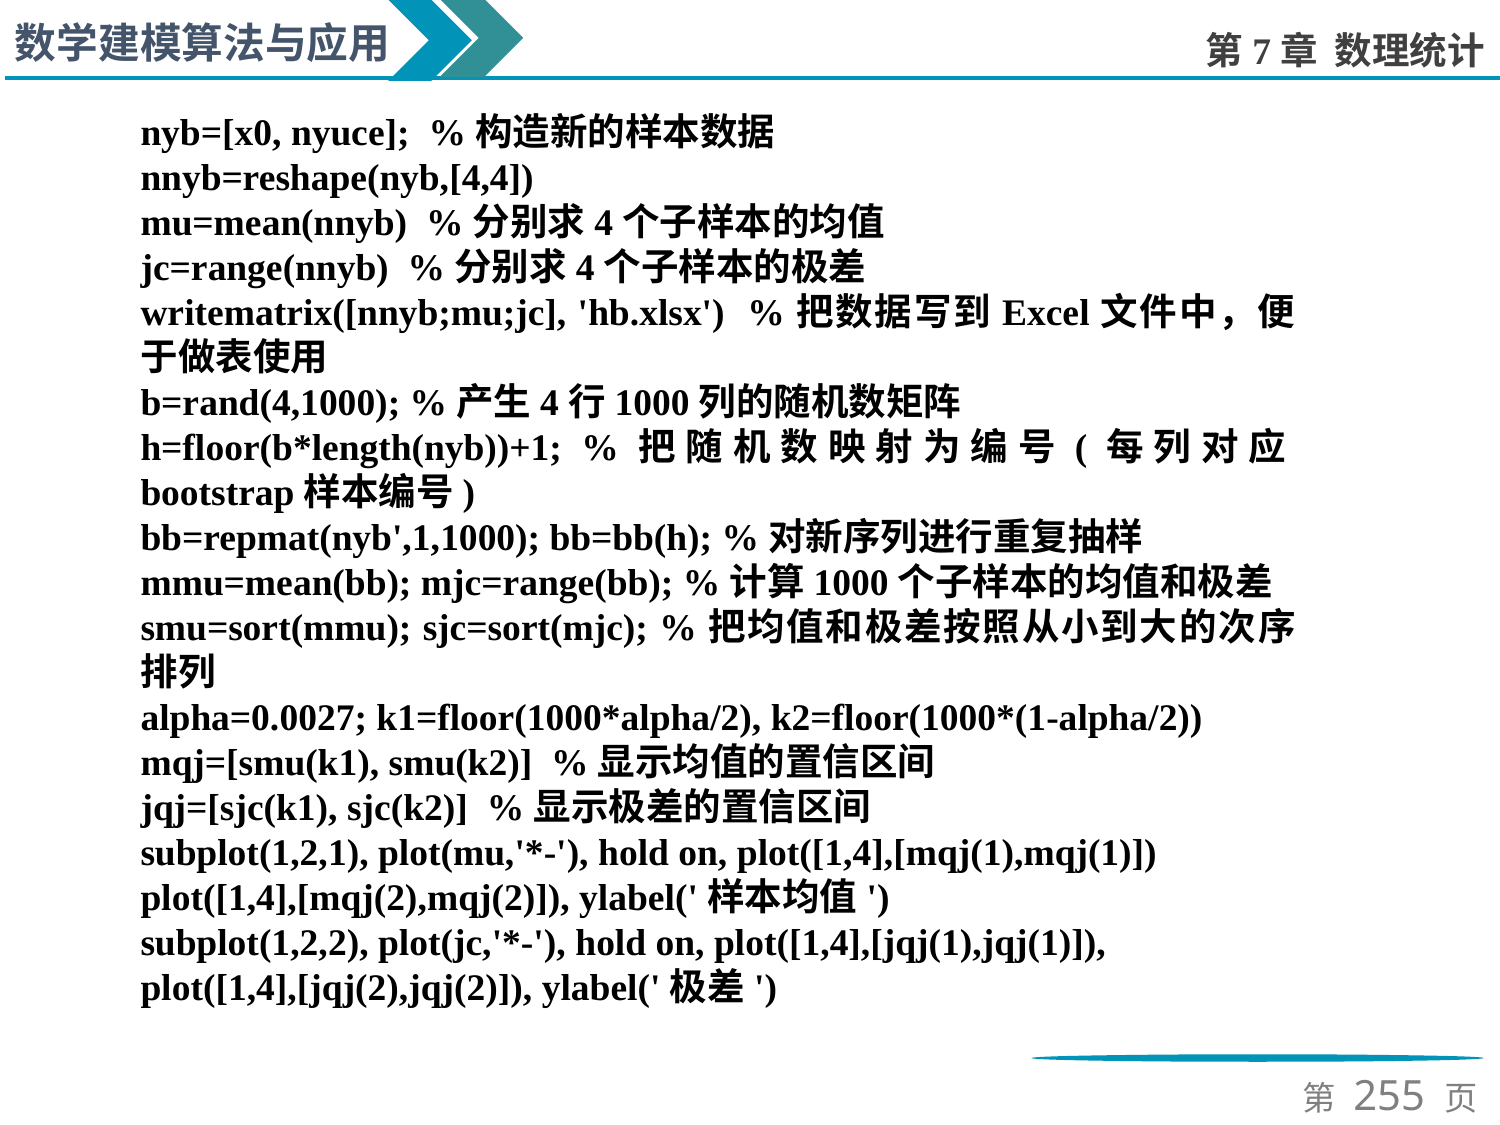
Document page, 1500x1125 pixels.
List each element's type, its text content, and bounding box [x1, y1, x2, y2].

text_box nyb=[x0, nyuce]; %构造新的样本数据 nnyb=reshape(nyb,[4,4]) mu=mean(nnyb) %分别求4个子样本的均值 jc=range(nnyb) %分别求4个子样本的极差 writematrix([nnyb;mu;jc], 'hb.xlsx') %把数据写到Excel文件中，便于做表使用 b=rand(4,1000); %产生4行1000列的随机数矩阵 h=floor(b*length(nyb))+1; %把随机数映射为编号(每列对应bootstrap样本编号) bb=repmat(nyb',1,1000); bb=bb(h); %对新序列进行重复抽样 mmu=mean(bb); mjc=range(bb); %计算1000个子样本的均值和极差 smu=sort(mmu); sjc=sort(mjc); %把均值和极差按照从小到大的次序排列 alpha=0.0027; k1=floor(1000*alpha/2), k2=floor(1000*(1-alpha/2)) mqj=[smu(k1), smu(k2)] %显示均值的置信区间 jqj=[sjc(k1), sjc(k2)] %显示极差的置信区间 subplot(1,2,1), plot(mu,'*-'), hold on, plot([1,4],[mqj(1),mqj(1)]) plot([1,4],[mqj(2),mqj(2)]), ylabel('样本均值') subplot(1,2,2), plot(jc,'*-'), hold on, plot([1,4],[jqj(1),jqj(1)]), plot([1,4],[jqj(2),jqj(2)]), ylabel('极差') [82, 100, 1311, 1016]
